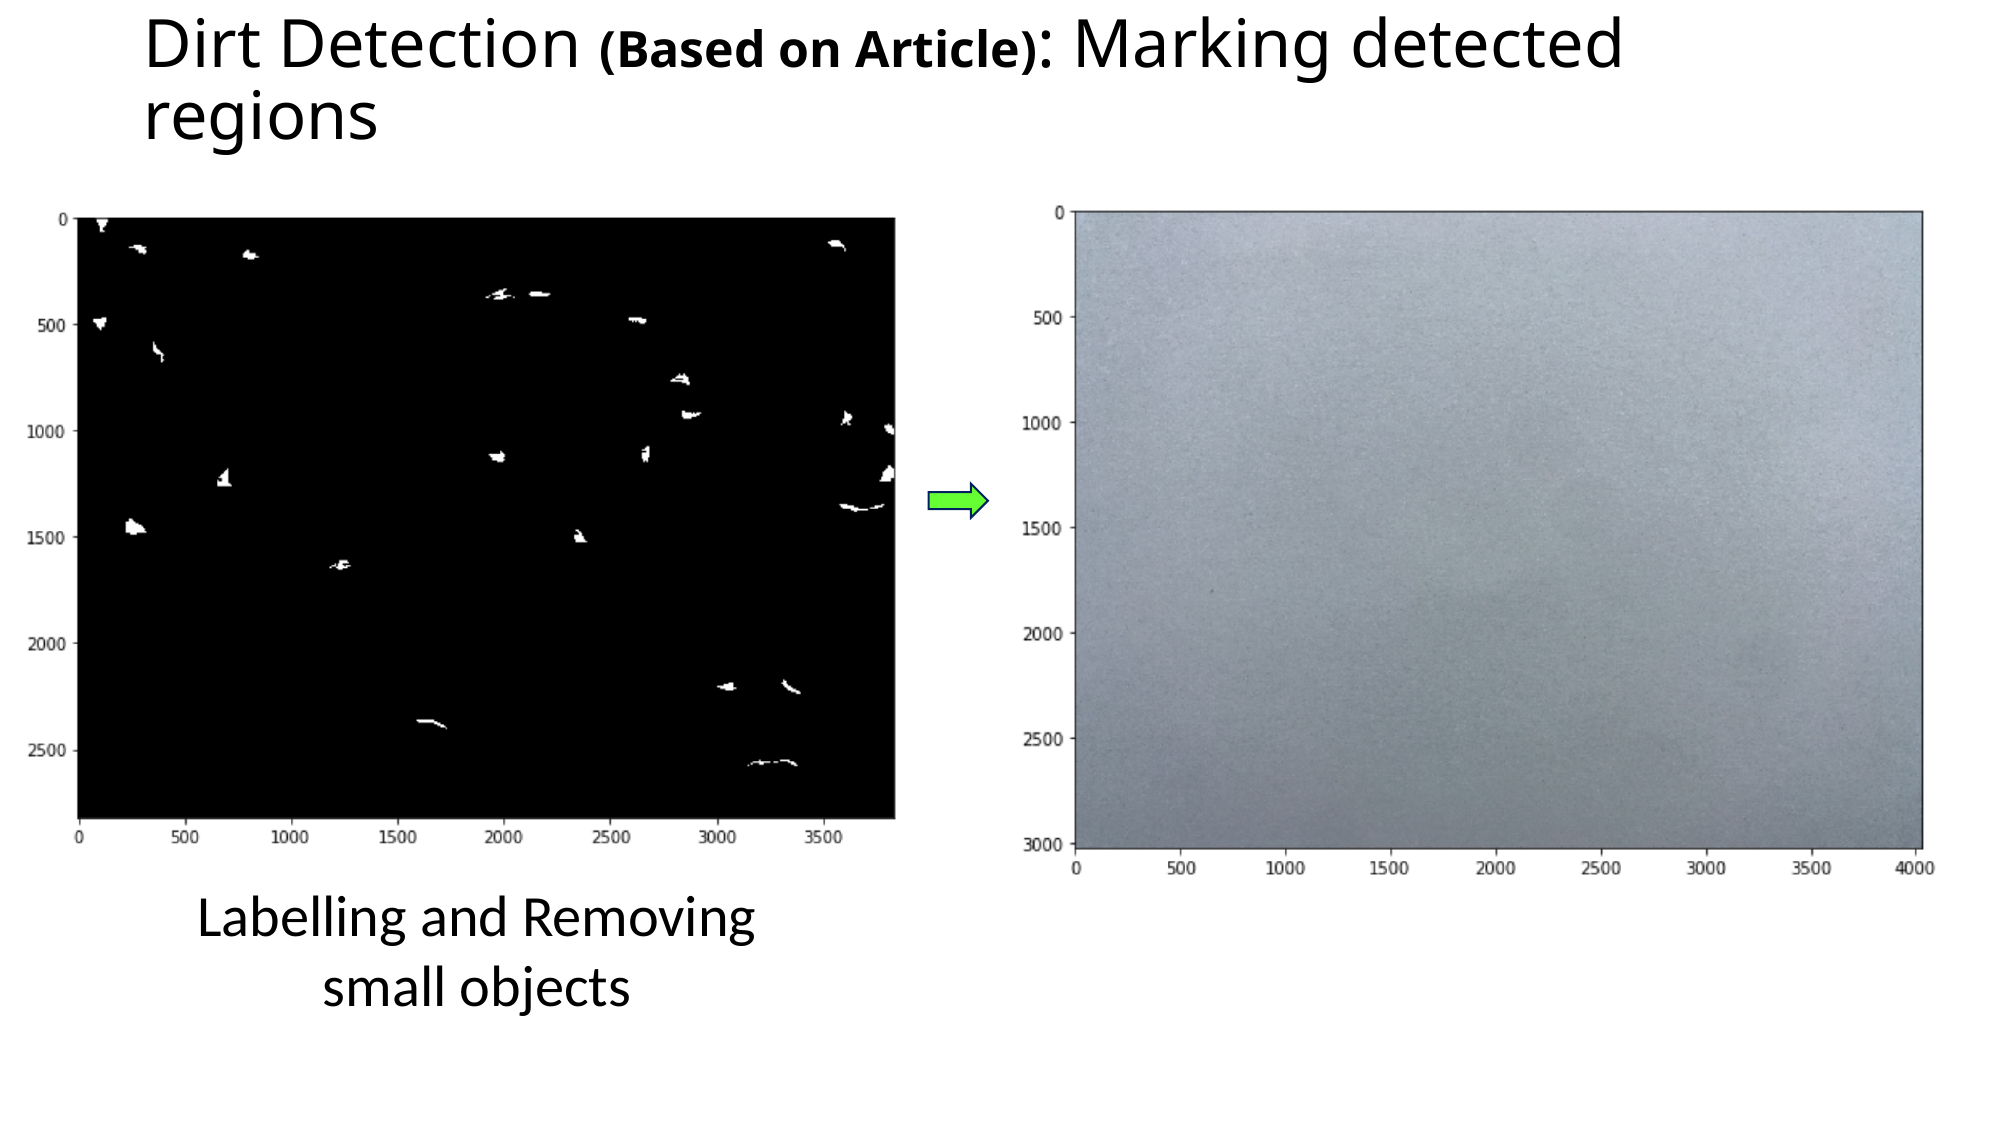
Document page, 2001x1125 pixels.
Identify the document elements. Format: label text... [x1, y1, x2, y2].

picture [1019, 192, 1936, 882]
picture [12, 197, 905, 853]
title Dirt Detection (Based on Article): Marking detected regions [128, 0, 1878, 164]
text_box [927, 481, 990, 521]
text_box Labelling and Removing small objects [121, 871, 833, 1026]
